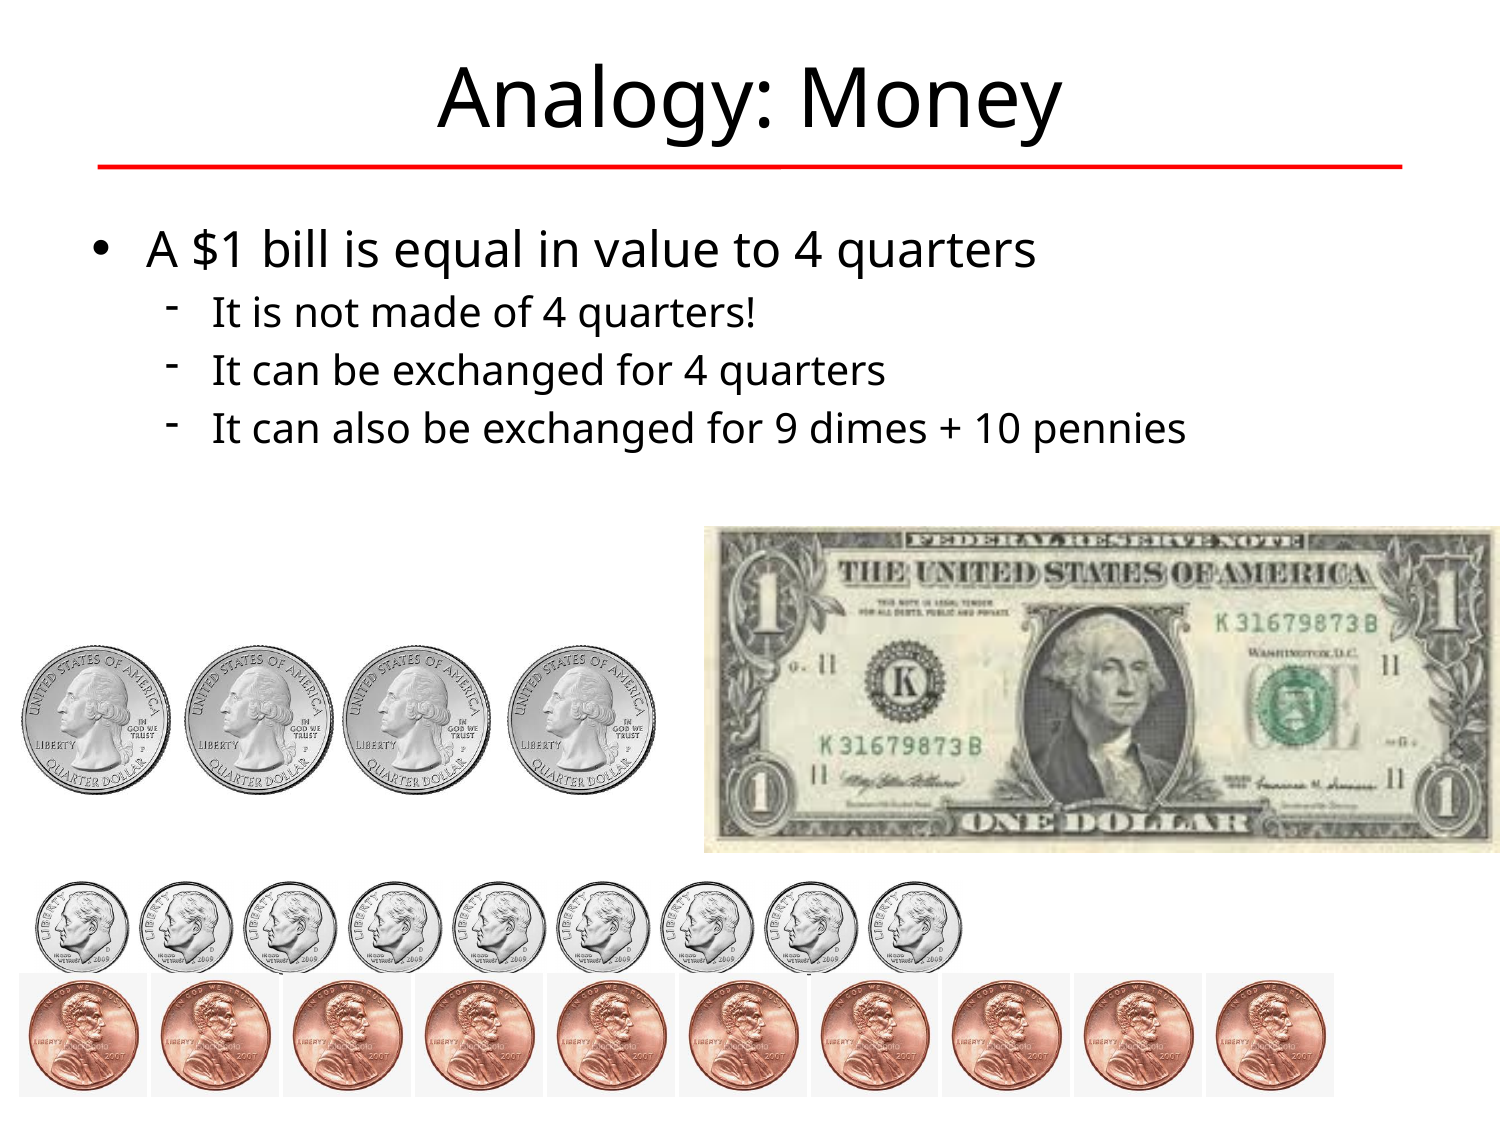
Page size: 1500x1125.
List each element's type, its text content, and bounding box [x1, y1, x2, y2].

picture [21, 644, 171, 795]
text_box A $1 bill is equal in value to 4 quarters It is not made of 4 quarters! It can be exchanged for 4 quarters It can also be exchanged for 9 dimes + 10 pennies [74, 209, 1500, 1047]
picture [19, 880, 1070, 1098]
picture [341, 644, 492, 795]
title Analogy: Money [74, 0, 1426, 188]
picture [1206, 973, 1334, 1098]
picture [184, 644, 334, 795]
picture [704, 525, 1500, 854]
picture [1074, 973, 1202, 1098]
picture [506, 644, 656, 795]
